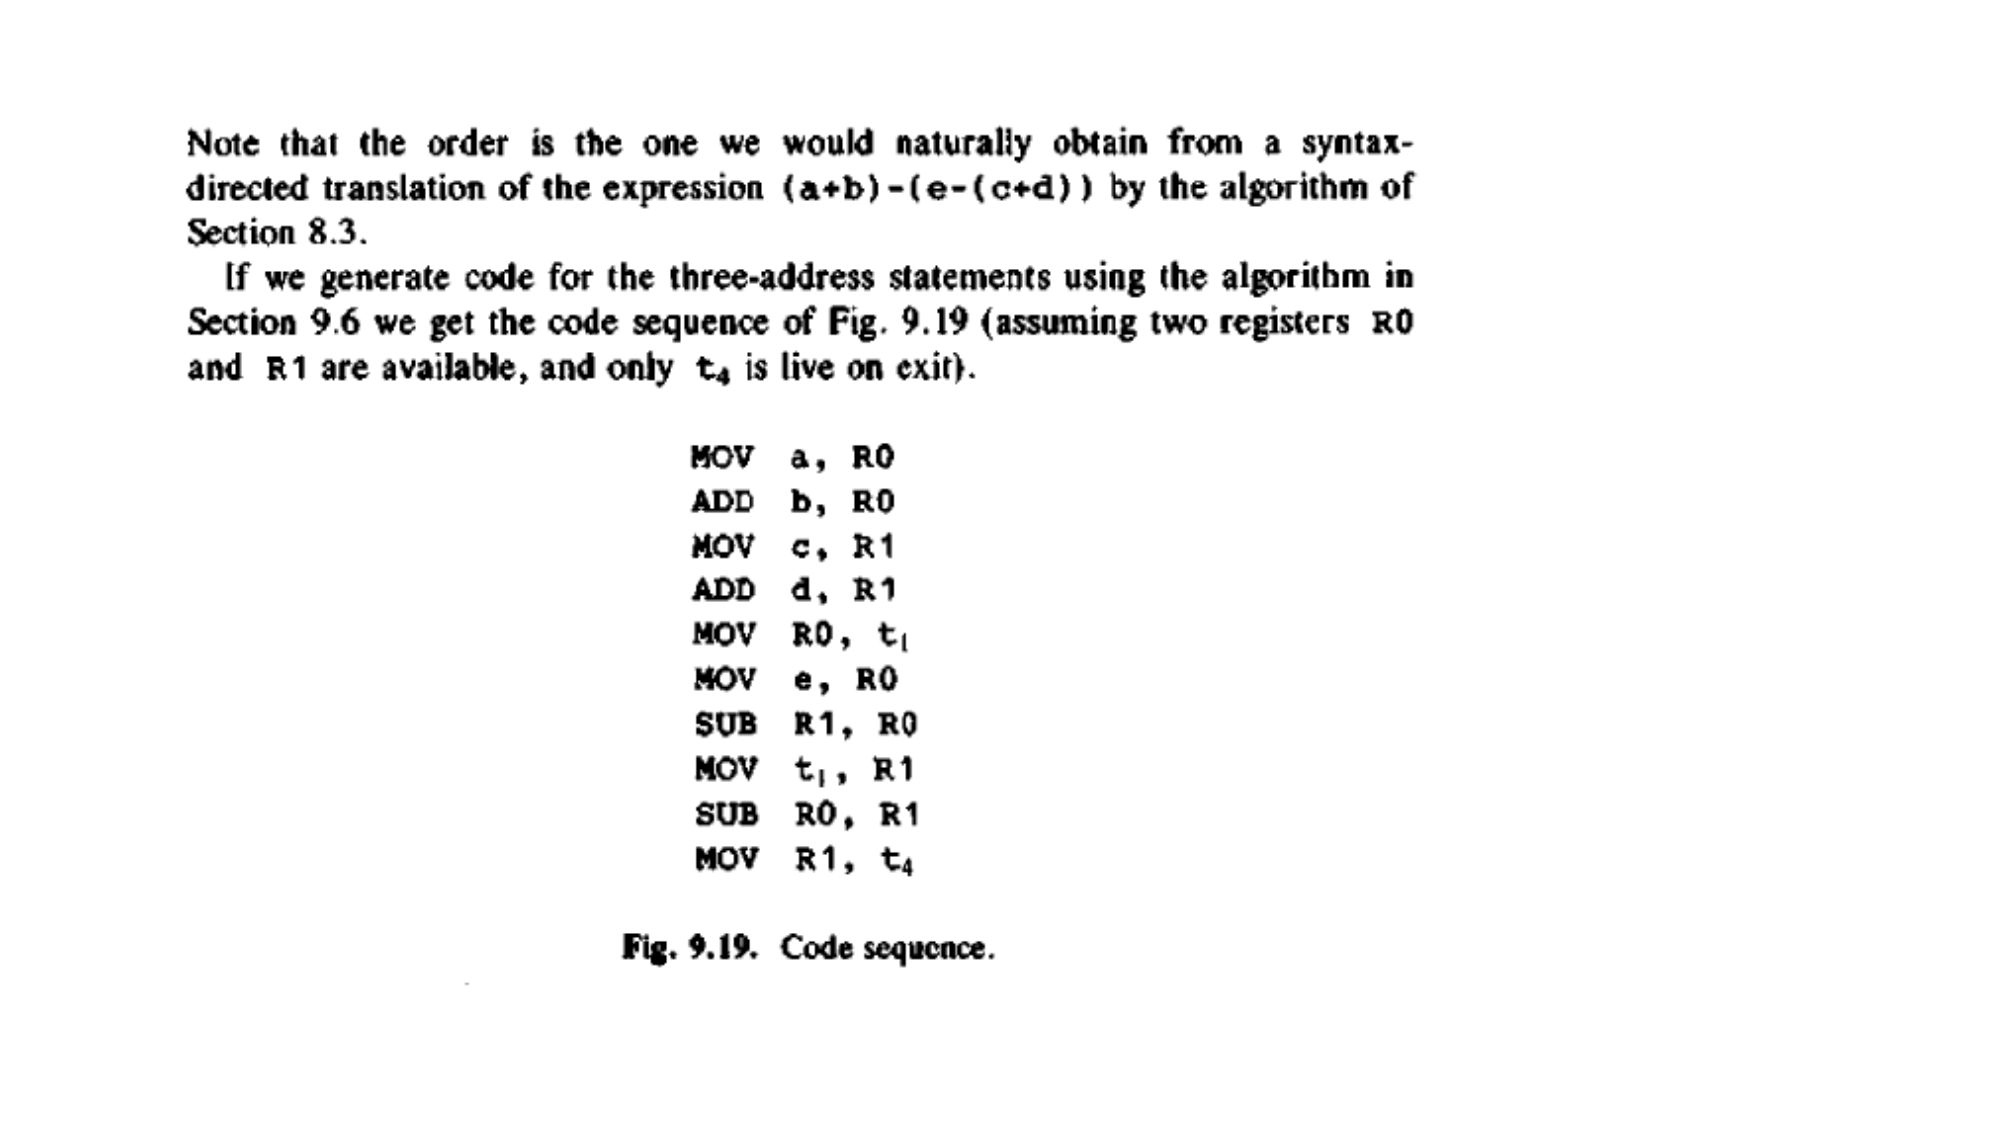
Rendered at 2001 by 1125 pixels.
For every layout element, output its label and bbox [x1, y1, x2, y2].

picture [157, 106, 1450, 1013]
